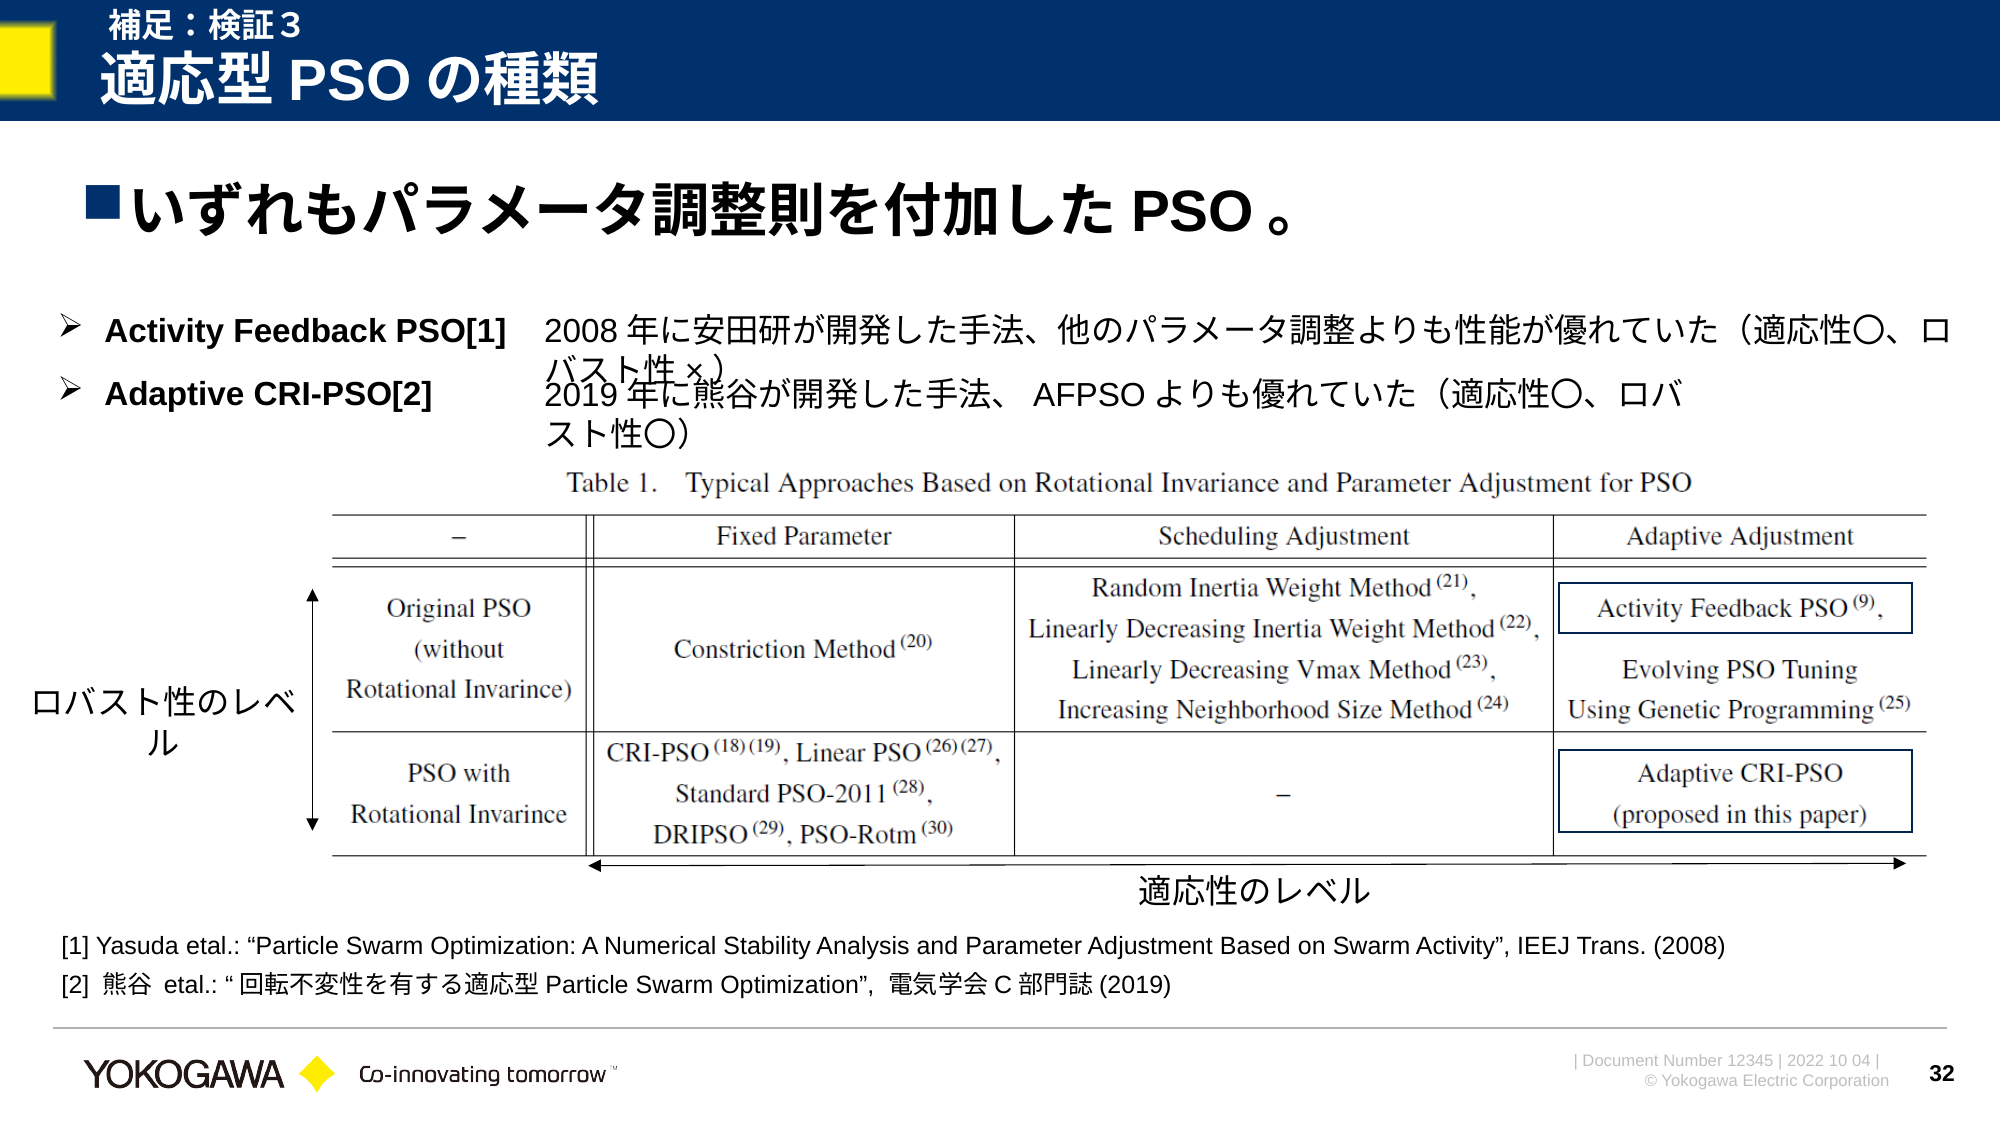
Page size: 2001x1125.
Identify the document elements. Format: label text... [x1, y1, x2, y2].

text_box いずれもパラメータ調整則を付加したPSO。 [66, 173, 1955, 268]
text_box Activity Feedback PSO[1] [42, 302, 529, 357]
text_box 2019年に熊谷が開発した手法、AFPSOよりも優れていた（適応性〇、ロバスト性〇） [529, 365, 1715, 452]
picture [0, 6, 69, 115]
text_box ロバスト性のレベル [9, 674, 312, 769]
text_box [2] 熊谷 etal.: “回転不変性を有する適応型Particle Swarm Optimization”, 電気学会C部門誌(2019) [46, 968, 1248, 1007]
text_box ロバスト性のレベル [313, 674, 318, 769]
slide_number 32 [1904, 1042, 1970, 1103]
text_box 2008年に安田研が開発した手法、他のパラメータ調整よりも性能が優れていた（適応性〇、ロバスト性×） [529, 302, 1982, 397]
picture [83, 1055, 617, 1093]
text_box 補足：検証３ [93, 0, 559, 39]
text_box 適応性のレベル [1101, 866, 1409, 918]
title 適応型PSOの種類 [84, 39, 1955, 125]
text_box [1] Yasuda etal.: “Particle Swarm Optimization: A Numerical Stability Analysis and Parameter Adjustment Based on Swarm Activity”, IEEJ Trans. (2008) [46, 922, 1810, 968]
picture [328, 452, 1932, 864]
text_box Adaptive CRI-PSO[2] [42, 364, 483, 420]
